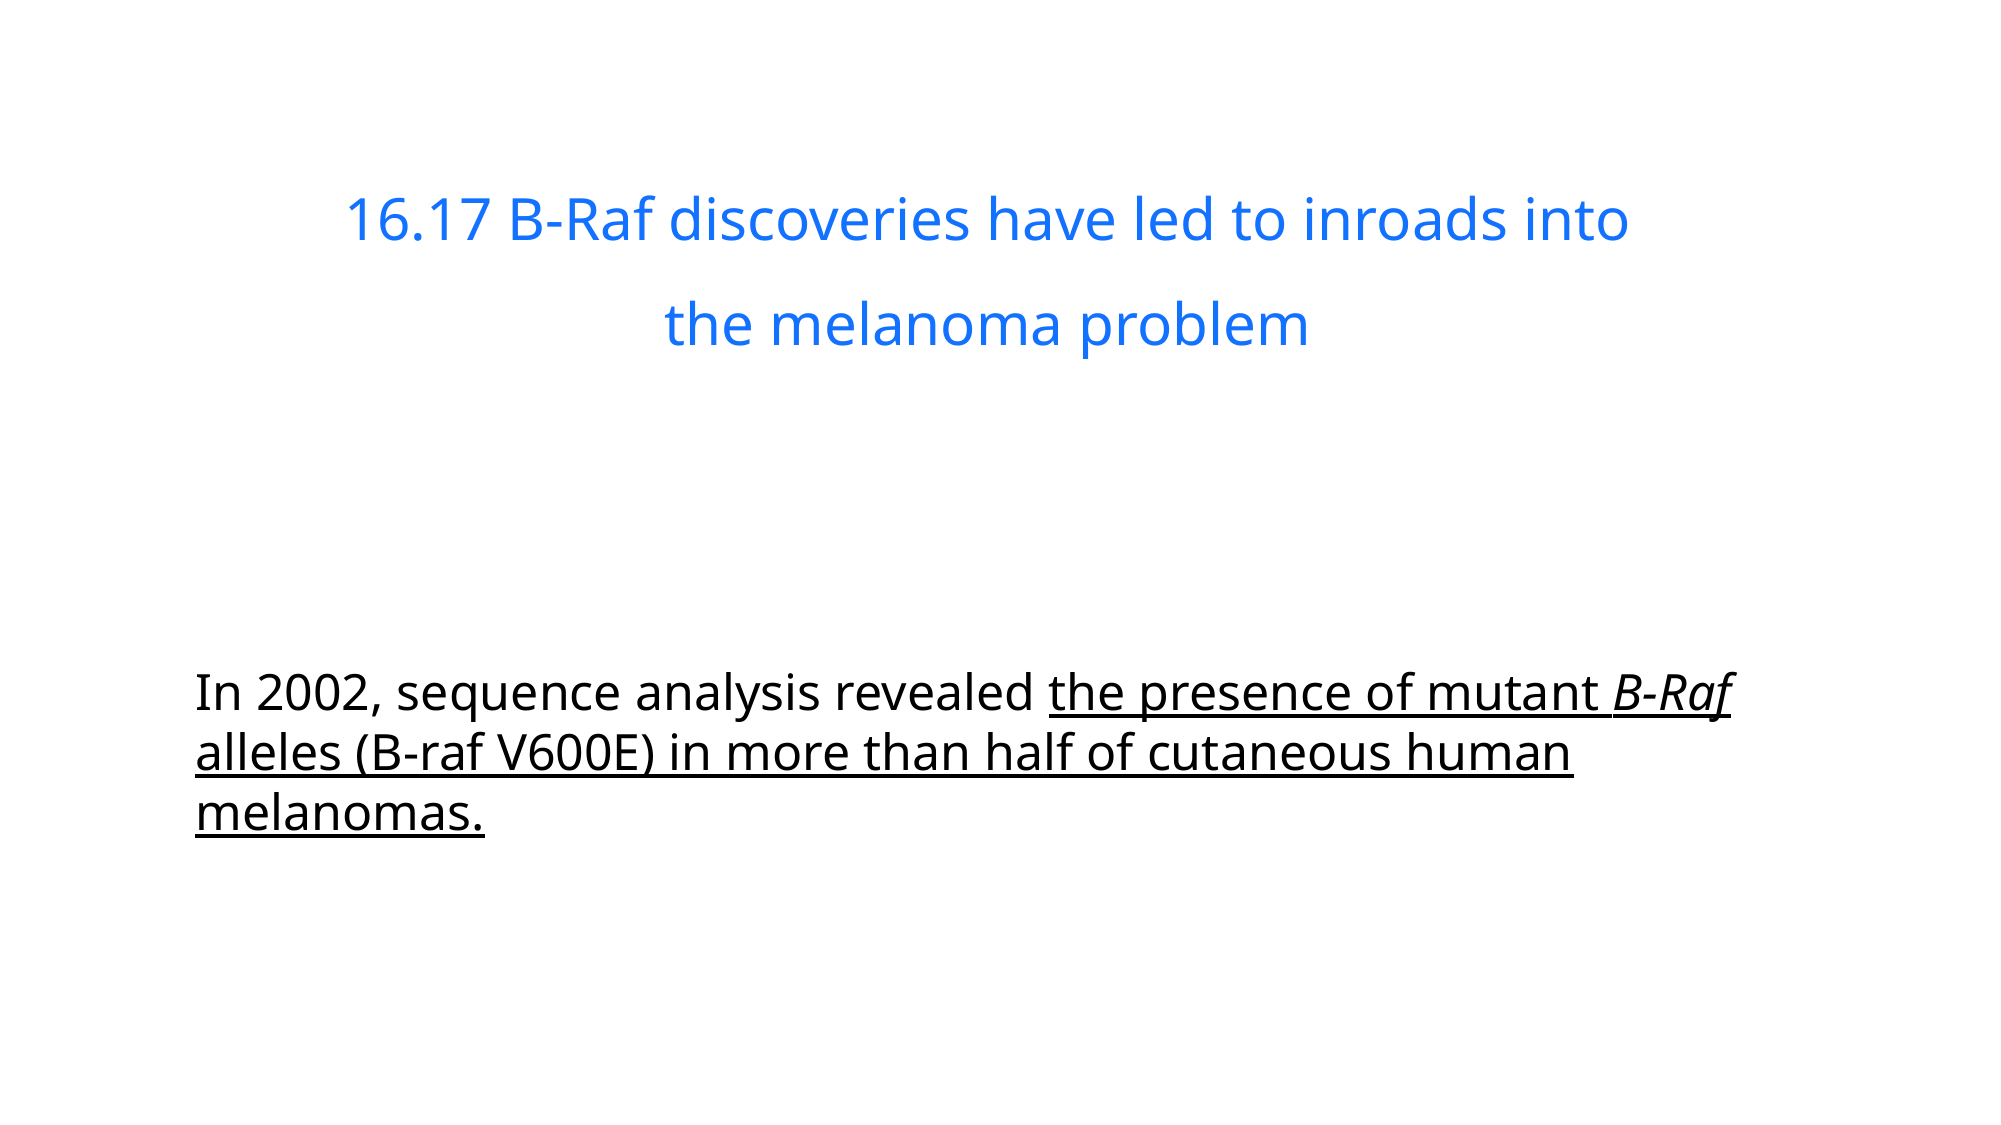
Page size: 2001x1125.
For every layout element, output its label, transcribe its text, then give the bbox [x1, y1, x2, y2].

text_box In 2002, sequence analysis revealed the presence of mutant B-Raf alleles (B-raf V600E) in more than half of cutaneous human melanomas. [180, 652, 1795, 848]
text_box 16.17 B-Raf discoveries have led to inroads into the melanoma problem [314, 140, 1661, 365]
